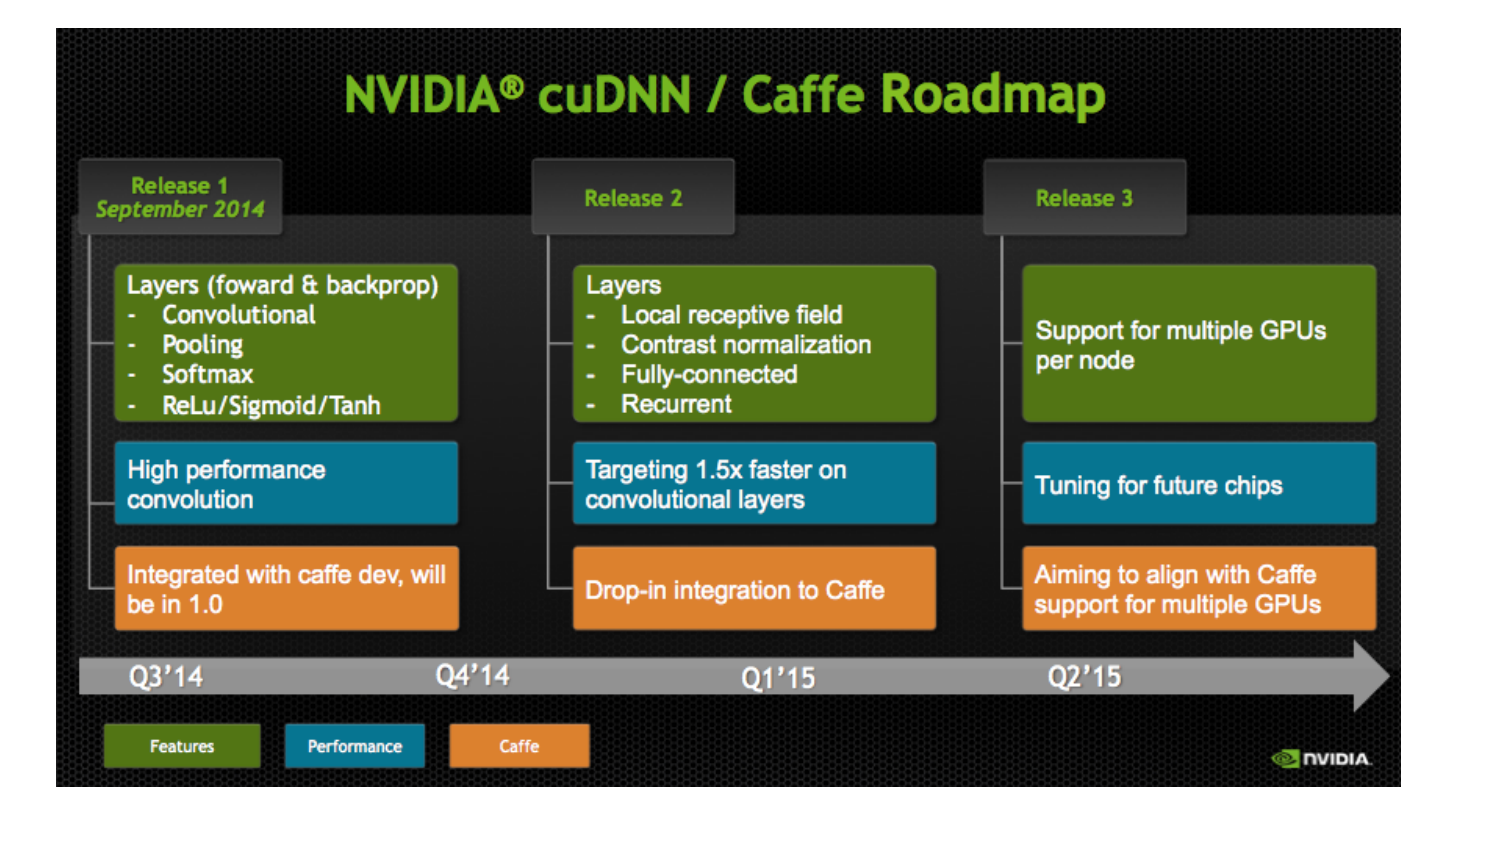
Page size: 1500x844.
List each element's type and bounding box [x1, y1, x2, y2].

picture [56, 28, 1401, 787]
